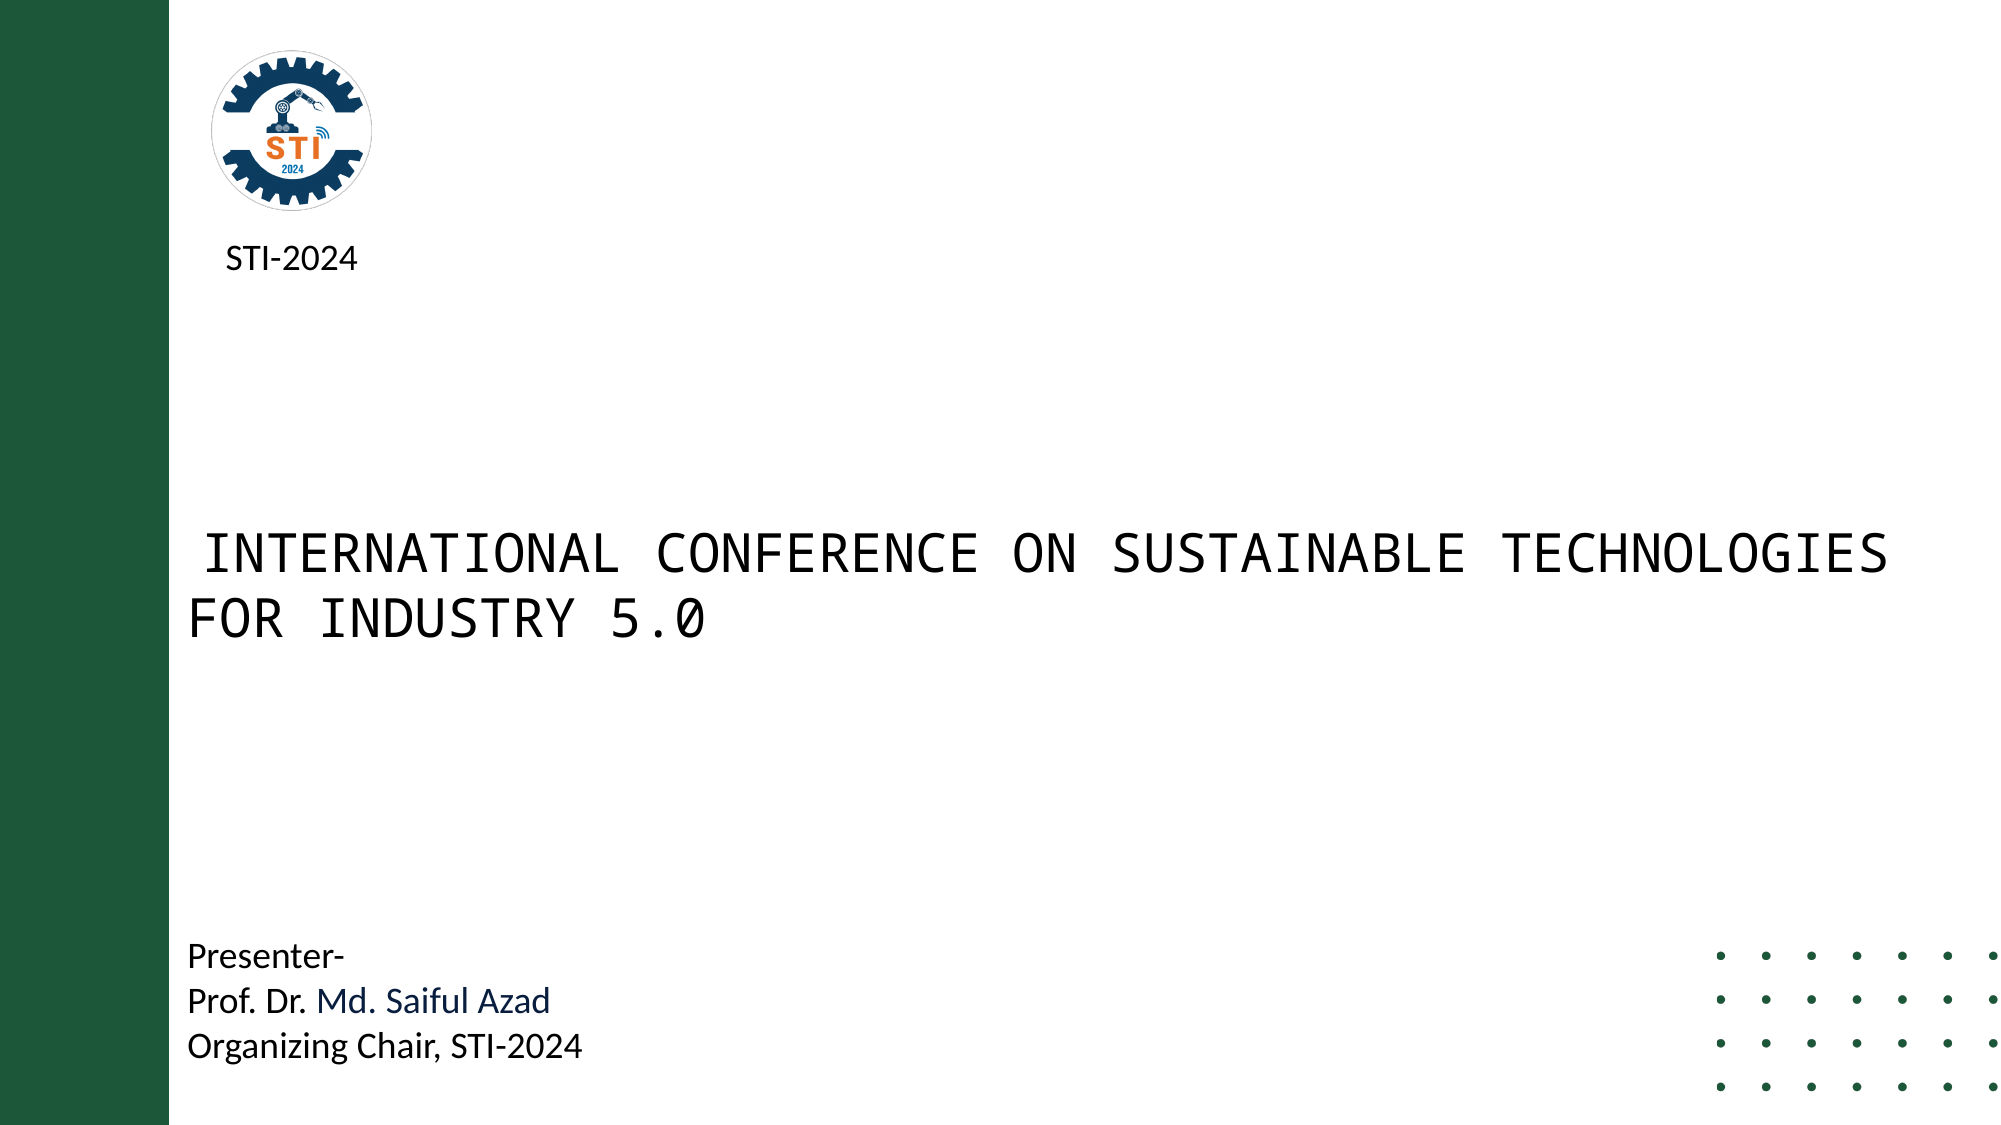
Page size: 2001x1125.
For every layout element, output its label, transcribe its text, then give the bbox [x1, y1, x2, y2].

picture [210, 49, 373, 212]
text_box STI-2024 [210, 225, 489, 286]
text_box Presenter- Prof. Dr. Md. Saiful Azad Organizing Chair, STI-2024 [172, 924, 1000, 1074]
text_box [1716, 951, 2000, 1125]
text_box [0, 0, 169, 1125]
